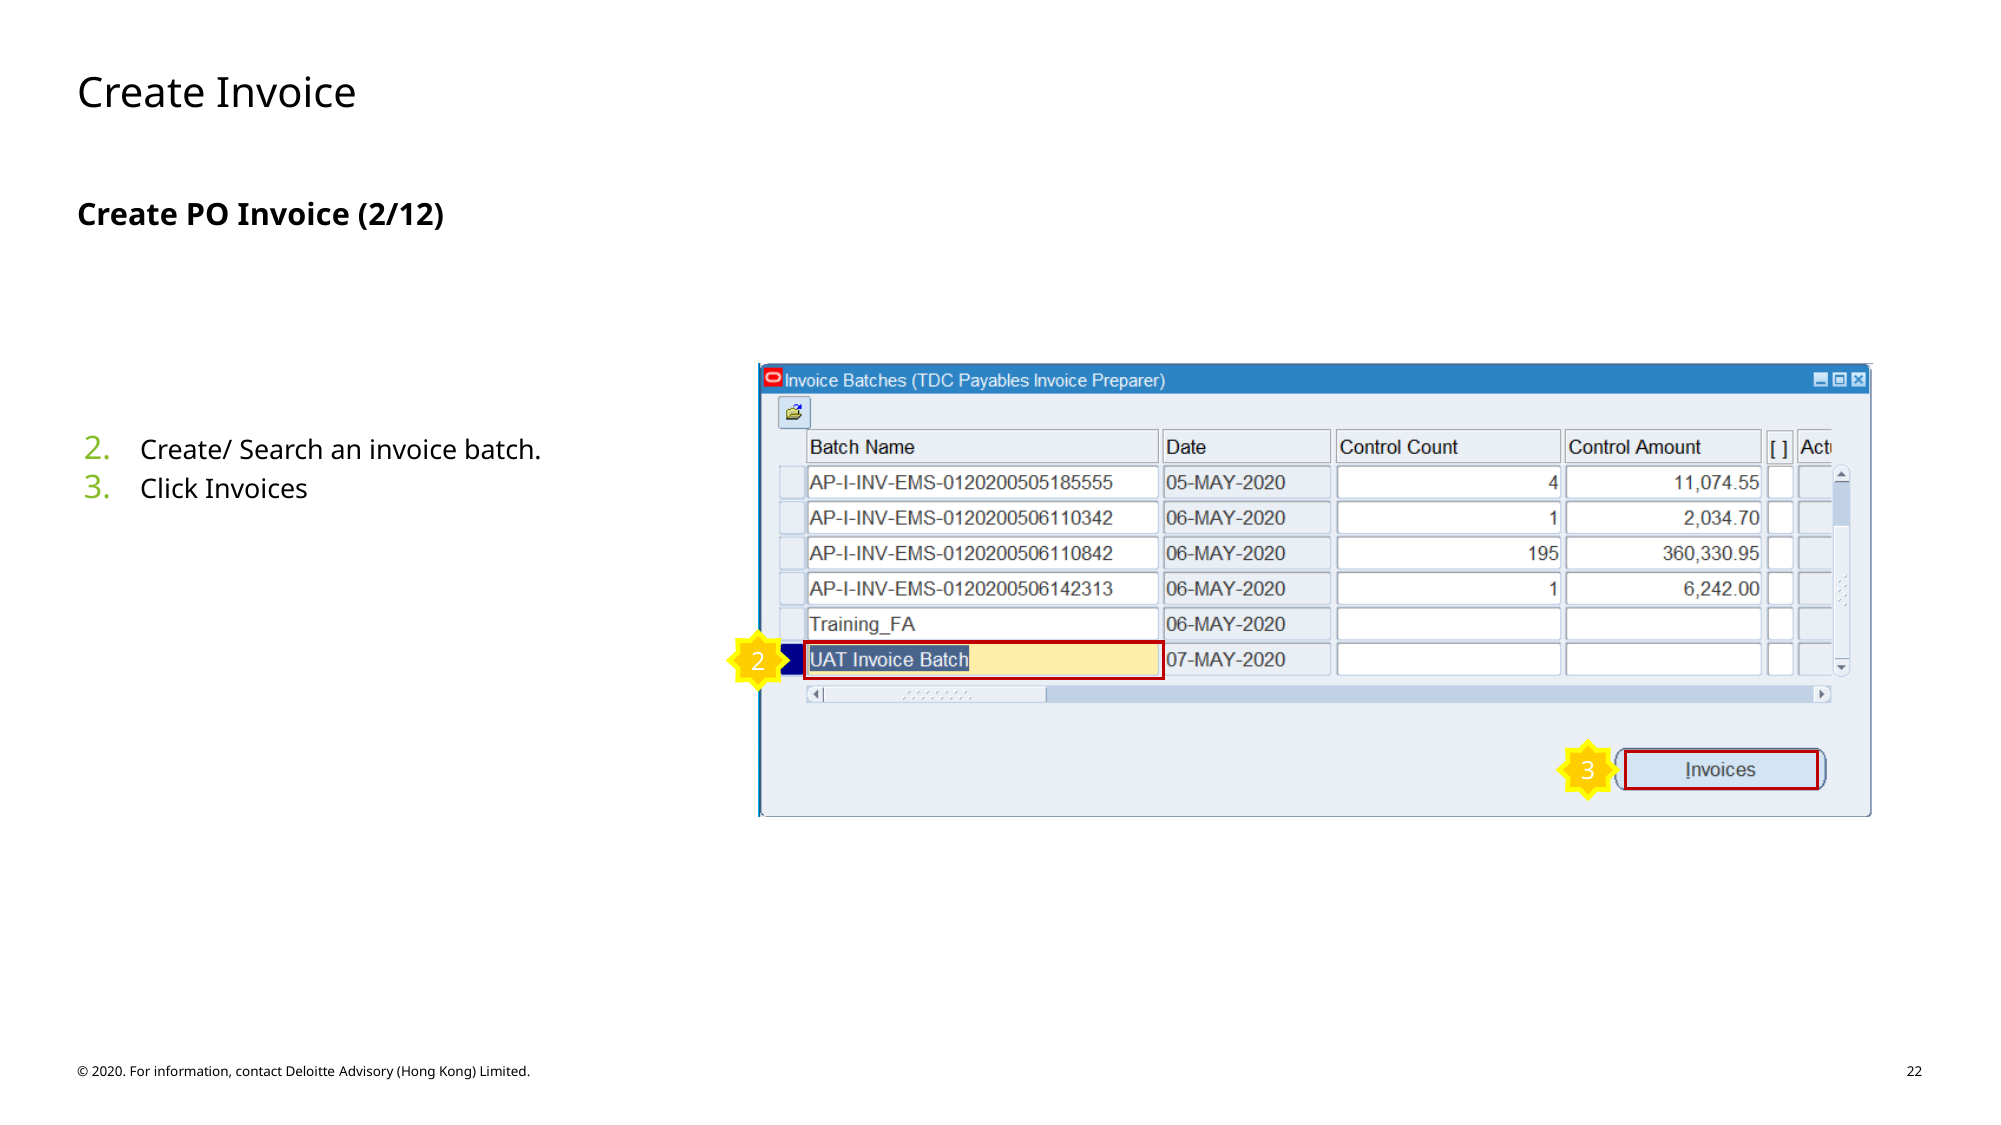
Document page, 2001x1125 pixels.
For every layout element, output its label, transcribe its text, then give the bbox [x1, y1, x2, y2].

picture [757, 363, 1874, 817]
text_box 2 [729, 638, 752, 682]
title Create Invoice [77, 66, 1923, 121]
text_box Create/ Search an invoice batch. Click Invoices [77, 424, 730, 591]
list Create PO Invoice (2/12) [77, 195, 1324, 282]
